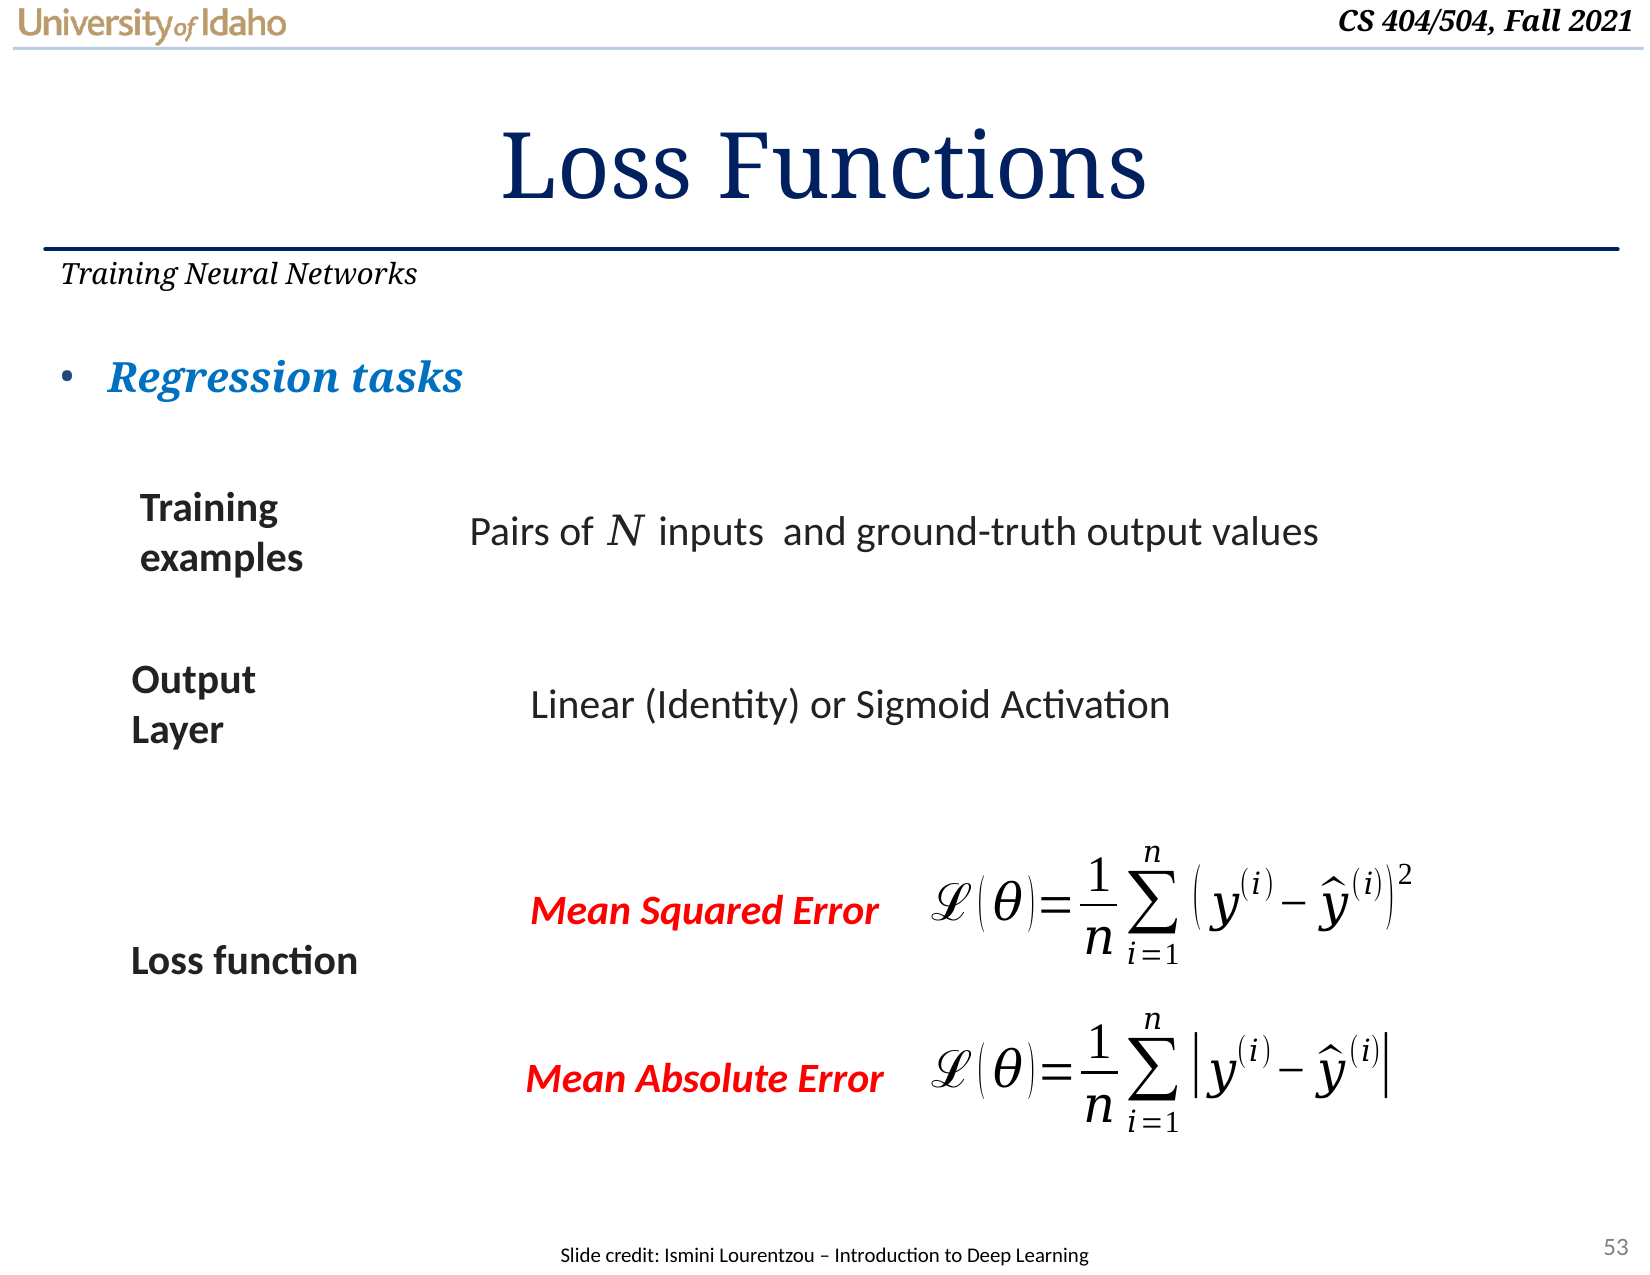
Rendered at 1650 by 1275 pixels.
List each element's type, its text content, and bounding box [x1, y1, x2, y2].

text_box Slide credit: Ismini Lourentzou – Introduction to Deep Learning [257, 1234, 1392, 1275]
text_box Training examples [125, 472, 319, 587]
picture [19, 8, 286, 46]
list Regression tasks [45, 342, 1618, 1224]
text_box Linear (Identity) or Sigmoid Activation [515, 669, 1440, 735]
text_box Mean Squared Error [473, 875, 936, 941]
list Training Neural Networks [45, 247, 1062, 306]
text_box Loss function [116, 925, 380, 990]
text_box Output Layer [116, 644, 281, 760]
text_box Mean Absolute Error [473, 1042, 936, 1108]
title Loss Functions [0, 75, 1650, 248]
